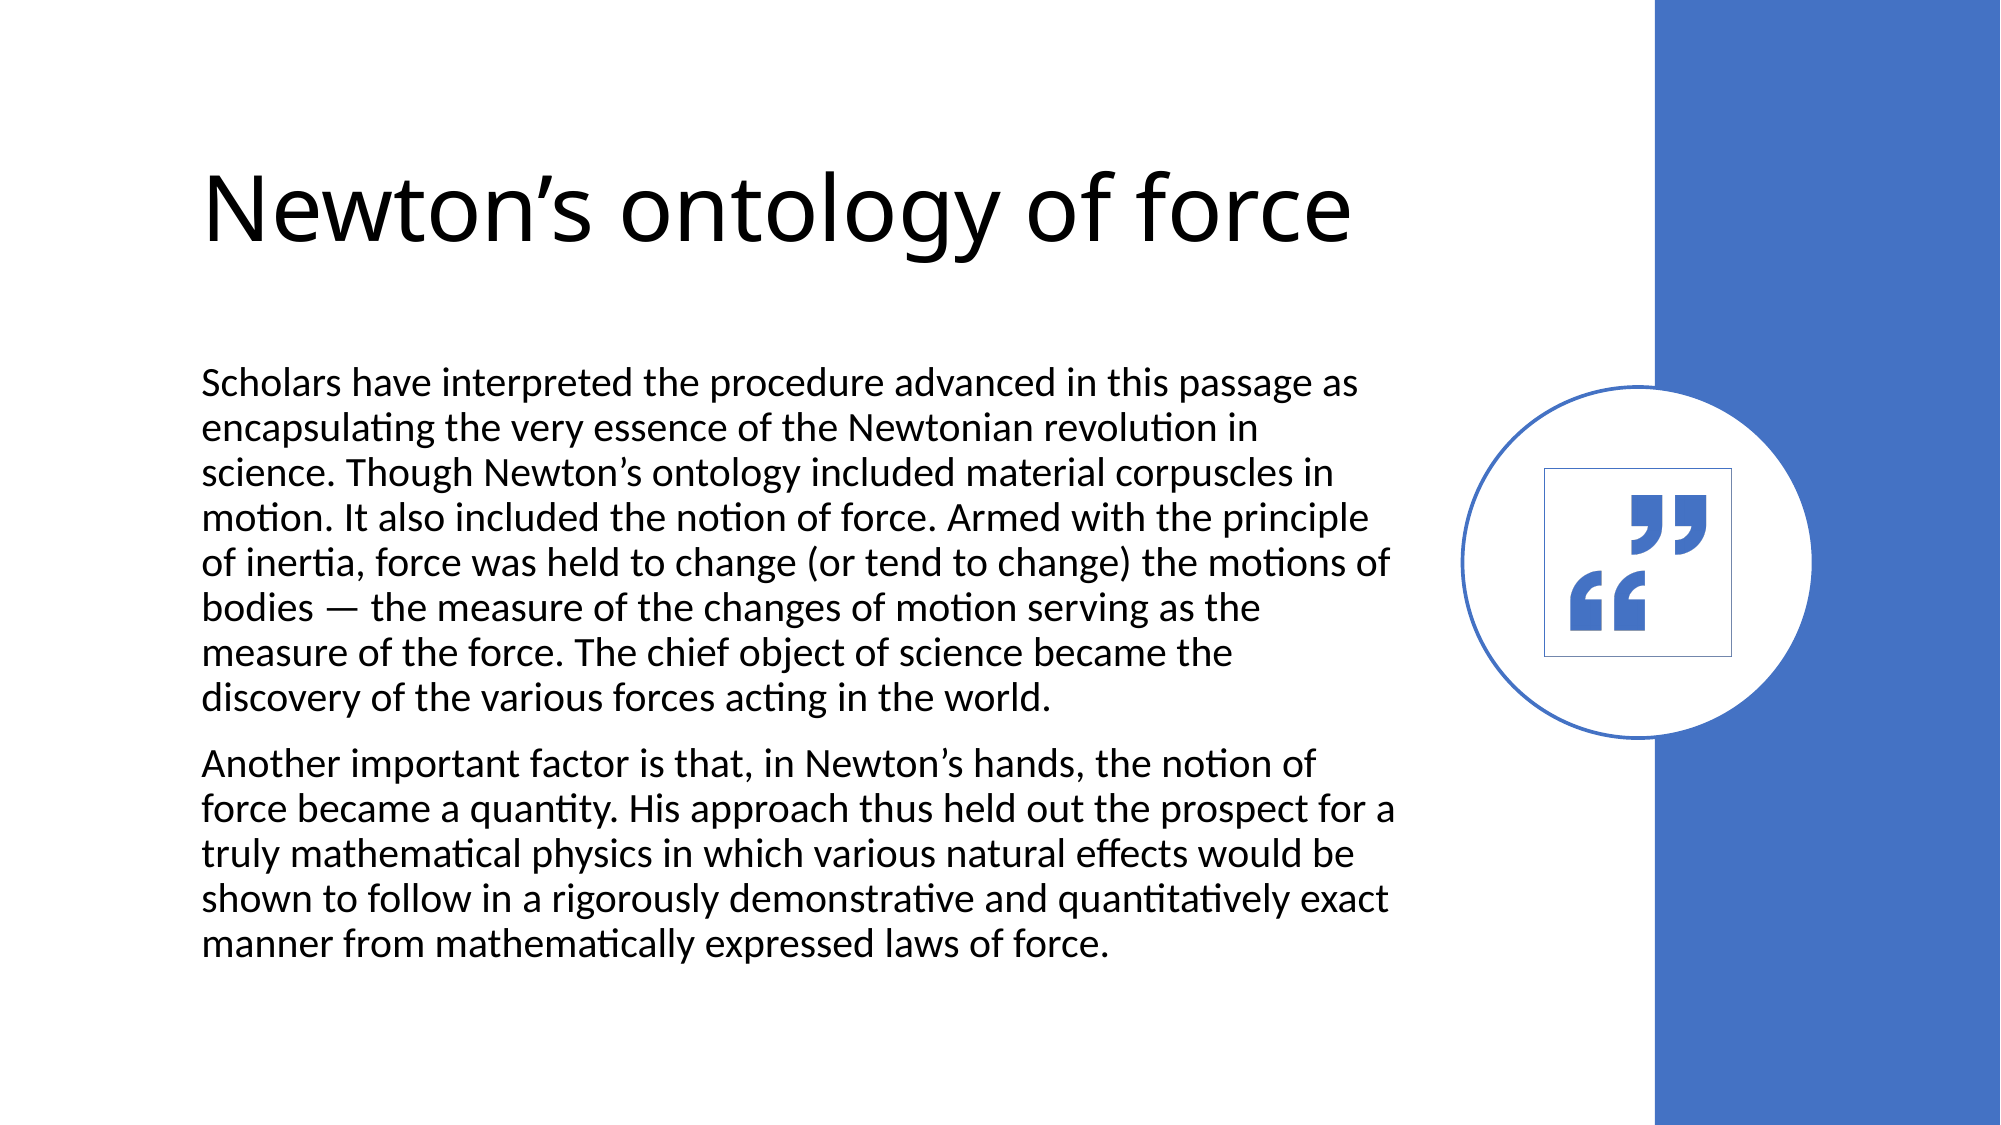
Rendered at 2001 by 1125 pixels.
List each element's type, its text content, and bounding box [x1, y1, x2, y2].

picture [1544, 468, 1732, 657]
title Newton’s ontology of force [186, 102, 1413, 279]
list Scholars have interpreted the procedure advanced in this passage as encapsulating the very essence of the Newtonian revolu­tion in science. Though Newton’s ontology included material corpuscles in motion. It also included the notion of force. Armed with the principle of inertia, force was held to change (or tend to change) the motions of bodies — the measure of the changes of motion serving as the measure of the force. The chief object of science became the discovery of the various forces acting in the world. Another important factor is that, in Newton’s hands, the notion of force became a quantity. His approach thus held out the prospect for a truly mathematical physics in which various natural effects would be shown to follow in a rigorously demon­strative and quantita­tively exact manner from mathematically expressed laws of force. [186, 279, 1413, 1048]
text_box [1461, 385, 1815, 740]
text_box [1654, 0, 2000, 1125]
